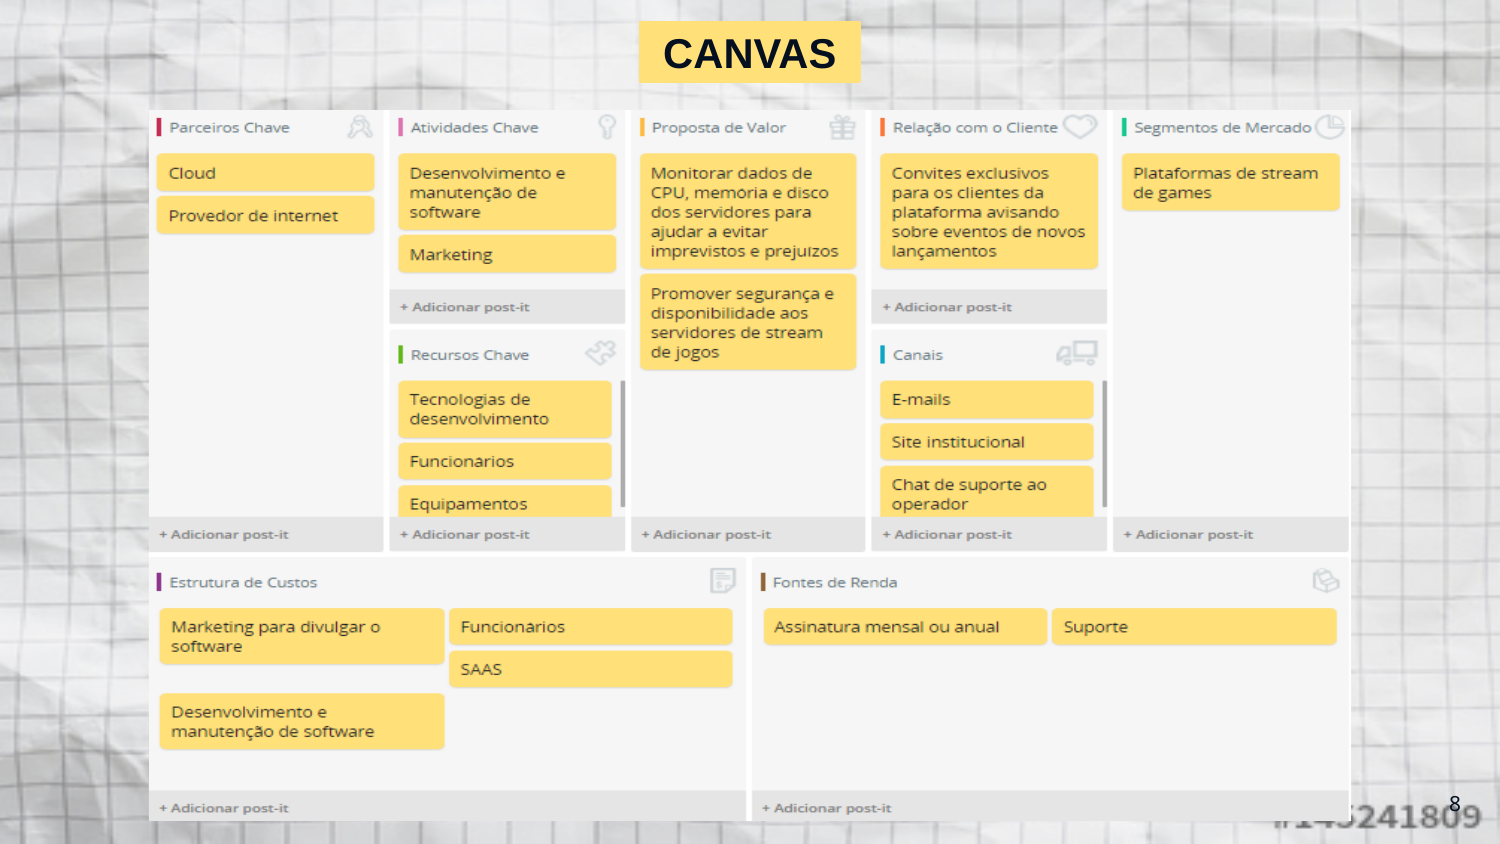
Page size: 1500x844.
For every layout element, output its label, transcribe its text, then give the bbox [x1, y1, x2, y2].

picture [148, 109, 1352, 822]
text_box CANVAS [639, 21, 861, 83]
slide_number 8 [1421, 776, 1461, 820]
